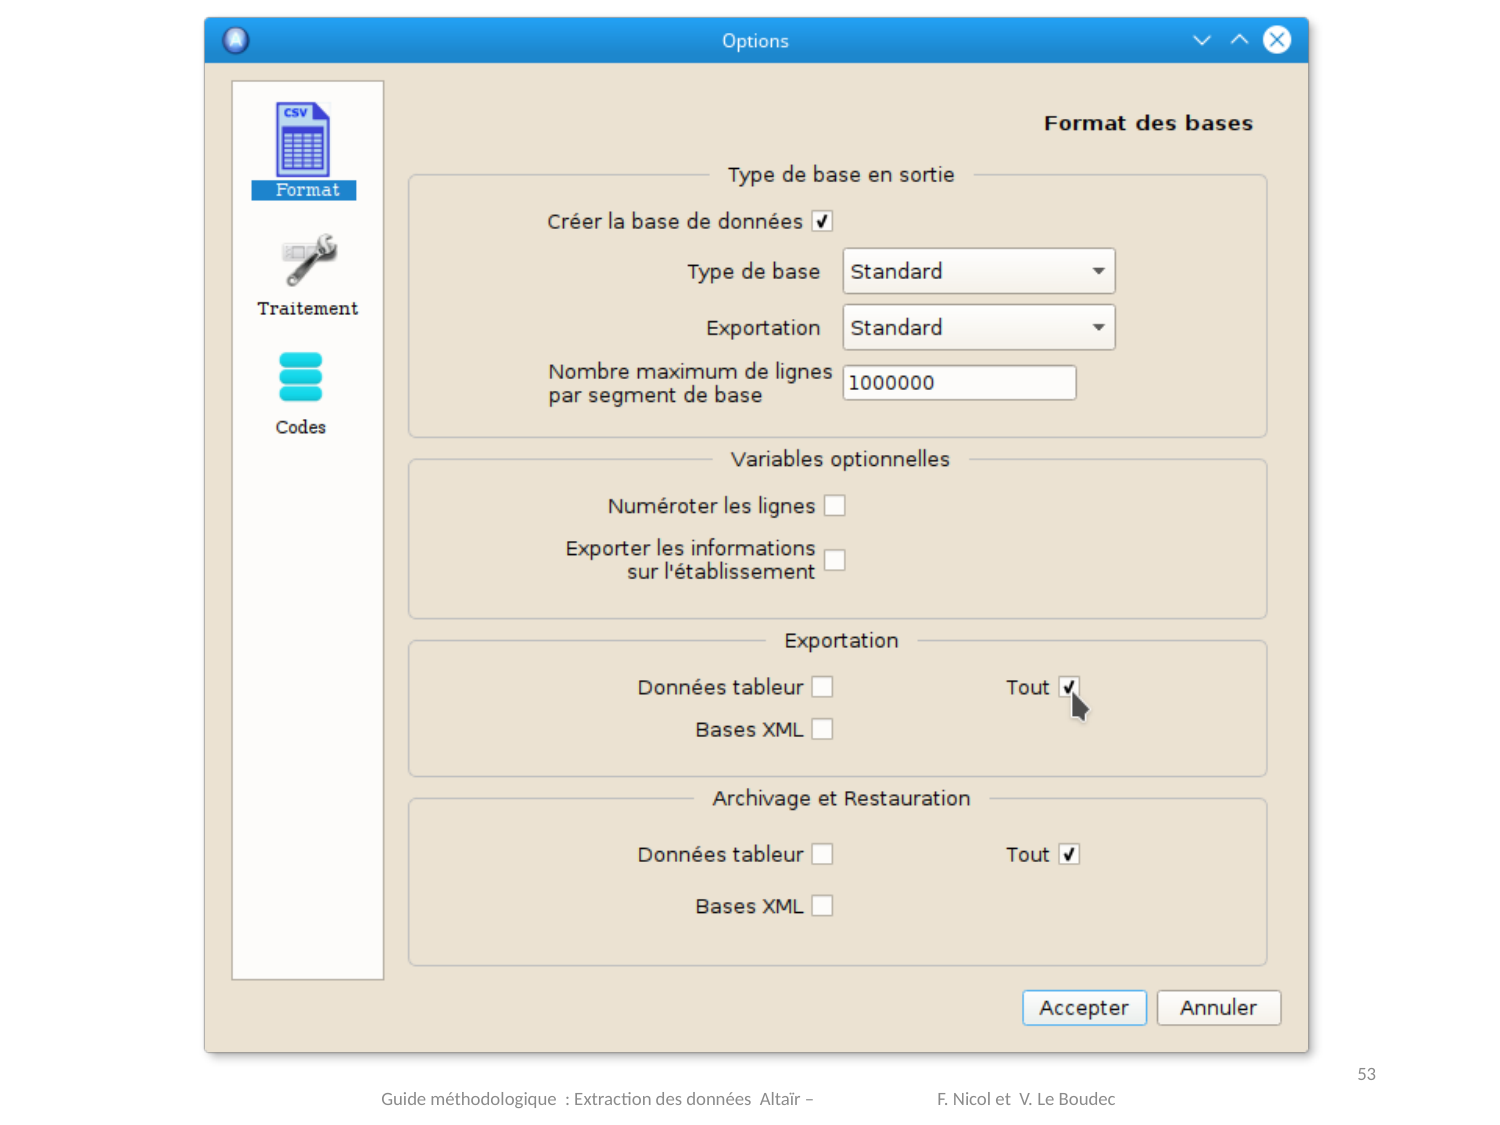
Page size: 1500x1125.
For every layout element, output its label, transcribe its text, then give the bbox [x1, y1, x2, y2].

text_box 53 [1053, 1042, 1392, 1103]
picture [193, 6, 1329, 1073]
text_box Guide méthodologique : Extraction des données Altaïr – F. Nicol et V. Le Boudec [322, 1081, 1176, 1125]
